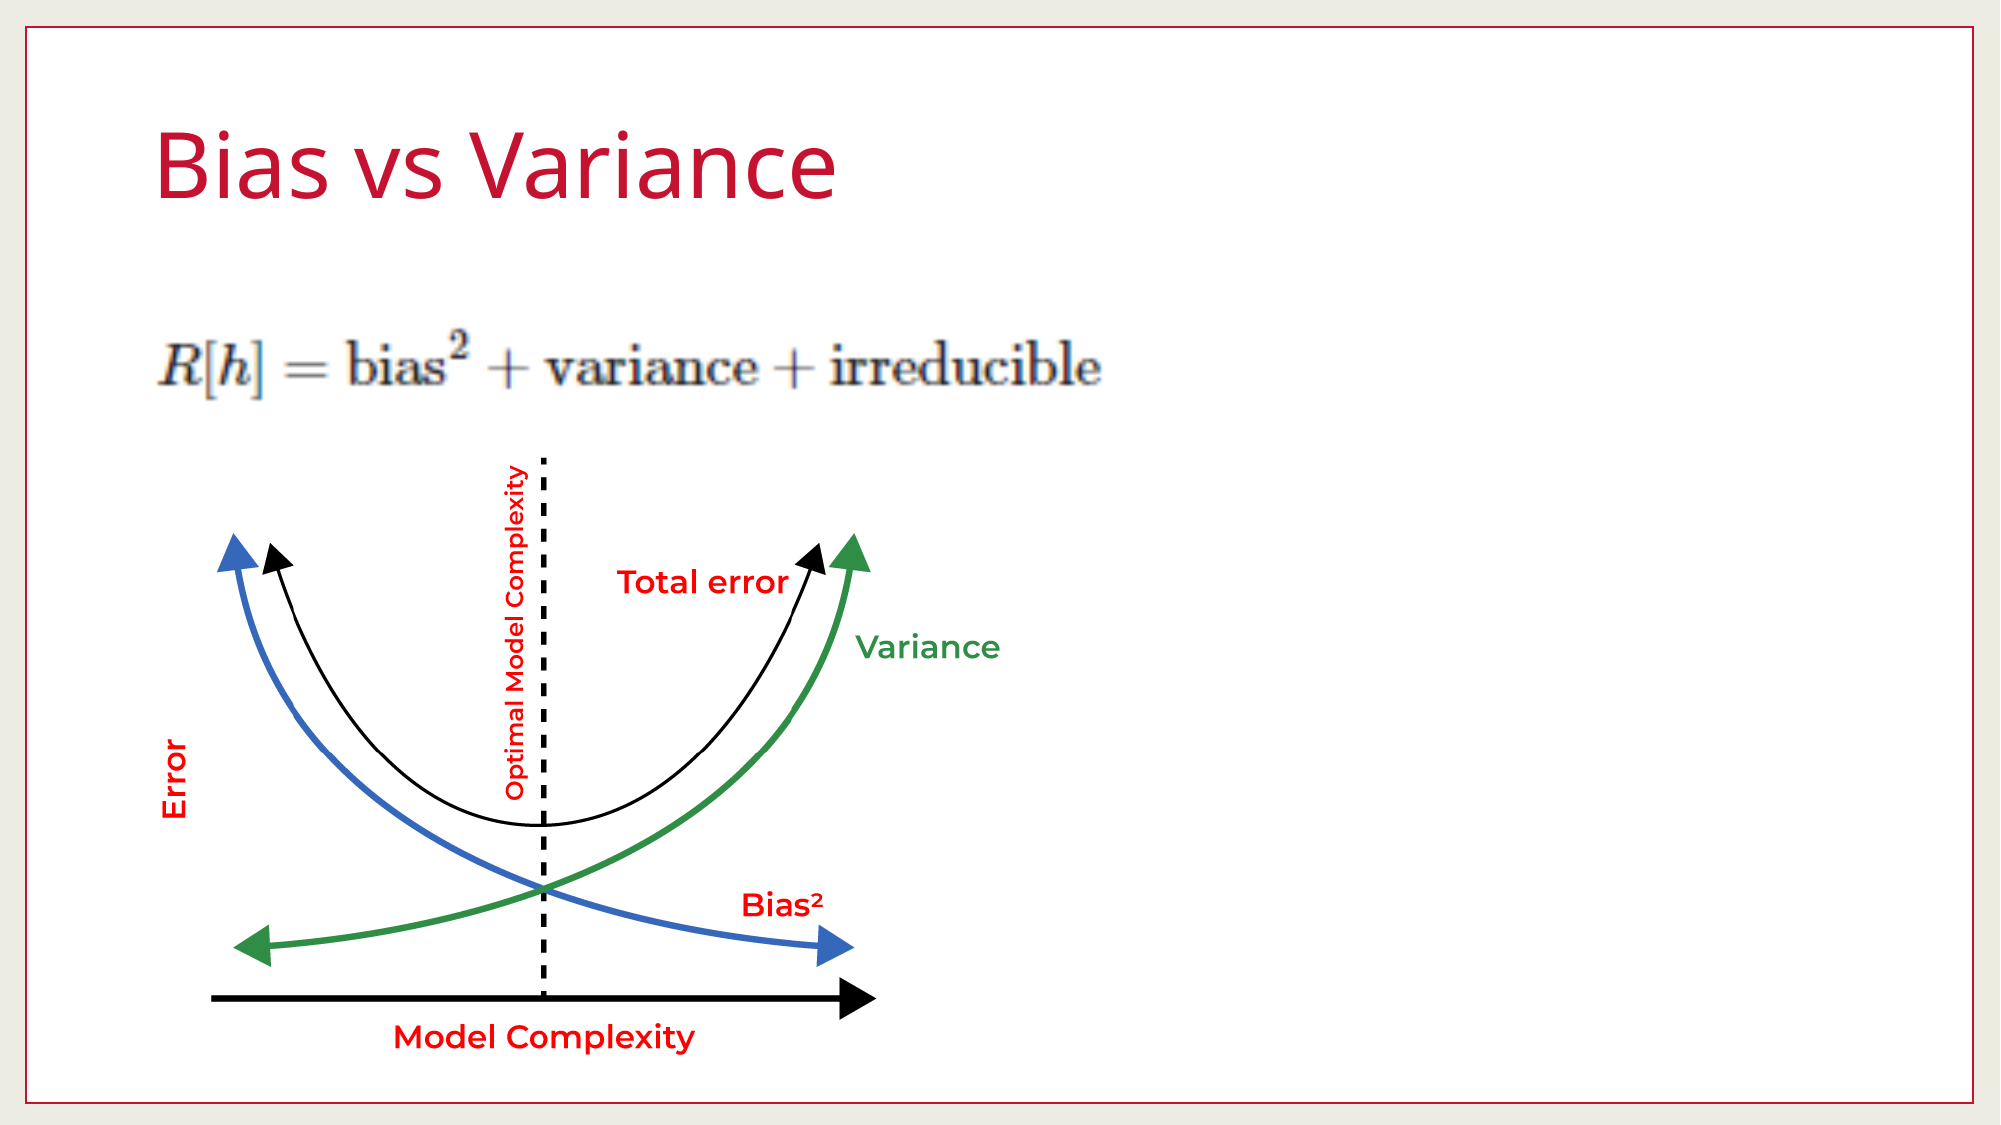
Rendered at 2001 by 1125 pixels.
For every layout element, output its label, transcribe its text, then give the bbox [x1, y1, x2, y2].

picture [45, 318, 1128, 1086]
title Bias vs Variance [137, 59, 1945, 278]
